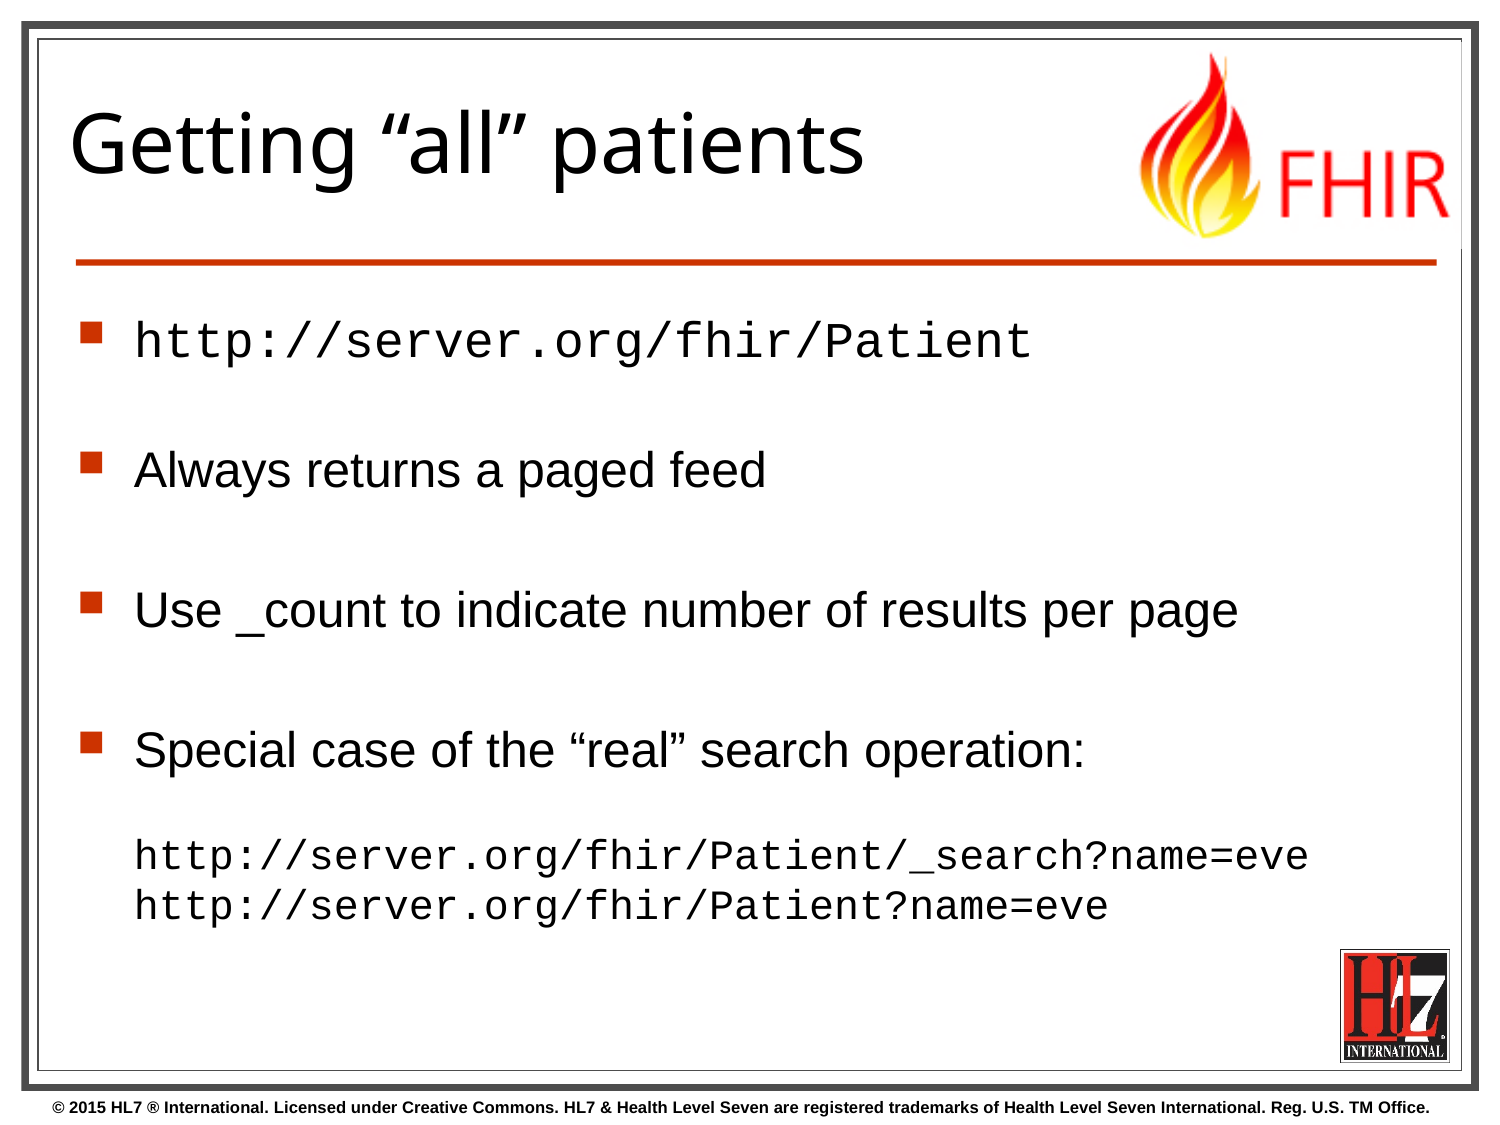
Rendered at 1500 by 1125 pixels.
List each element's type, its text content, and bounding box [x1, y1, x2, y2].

picture [1340, 949, 1450, 1063]
title Getting “all” patients [53, 54, 1128, 244]
list http://server.org/fhir/Patient Always returns a paged feed Use _count to indicate number of results per page Special case of the “real” search operation: http://server.org/fhir/Patient/_search?name=eve http://server.org/fhir/Patient?name=eve [62, 299, 1438, 1035]
picture [1128, 42, 1462, 249]
